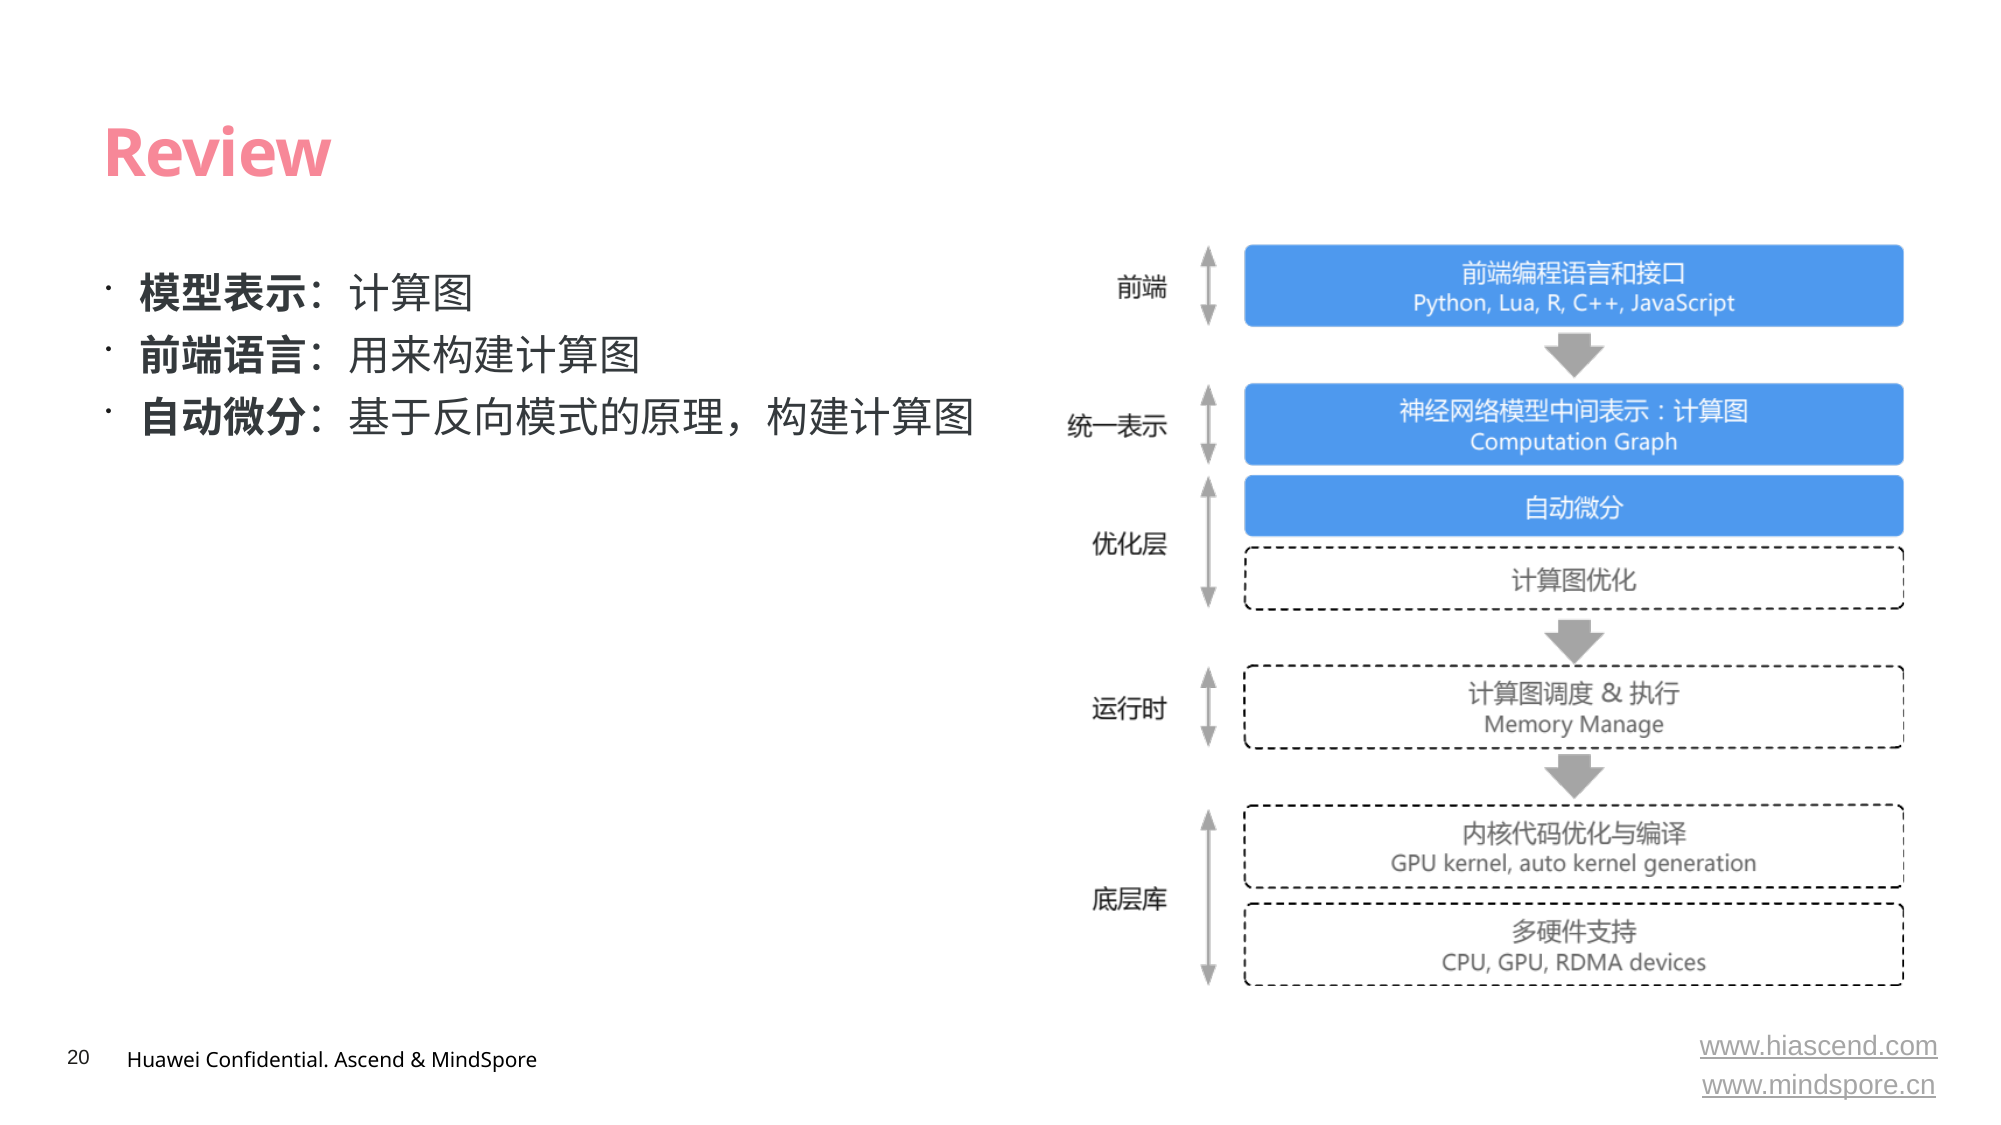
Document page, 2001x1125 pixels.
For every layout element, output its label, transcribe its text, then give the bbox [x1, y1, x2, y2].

title Review [102, 101, 1901, 199]
list 模型表示：计算图 前端语言：用来构建计算图 自动微分：基于反向模式的原理，构建计算图 [102, 267, 1036, 1010]
picture [1059, 243, 1905, 987]
